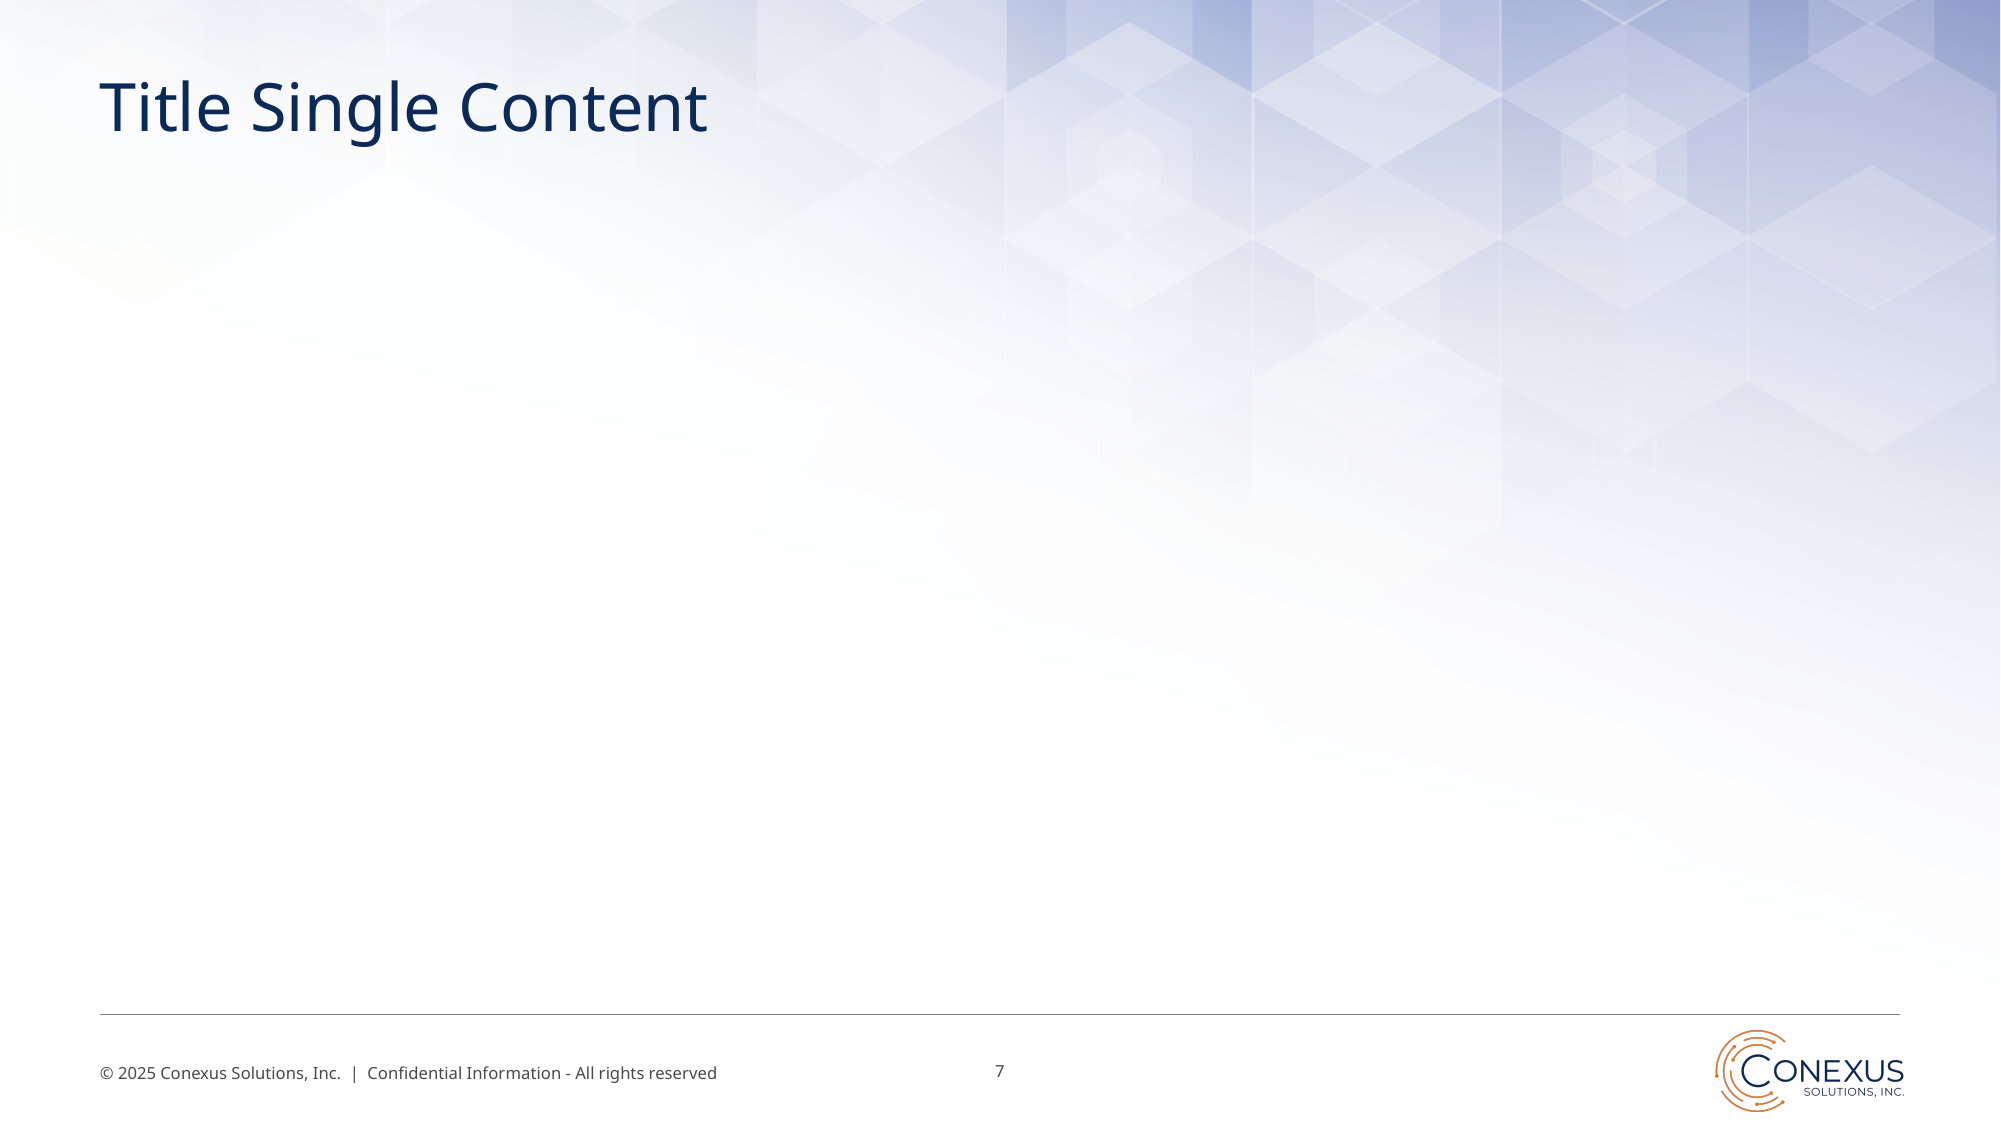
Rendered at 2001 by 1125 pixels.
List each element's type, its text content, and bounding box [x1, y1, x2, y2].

picture [0, 0, 2001, 1125]
slide_number 7 [941, 1042, 1058, 1103]
footer © 2025 Conexus Solutions, Inc. | Confidential Information - All rights reserved [99, 1042, 853, 1103]
title Title Single Content [99, 0, 1900, 220]
